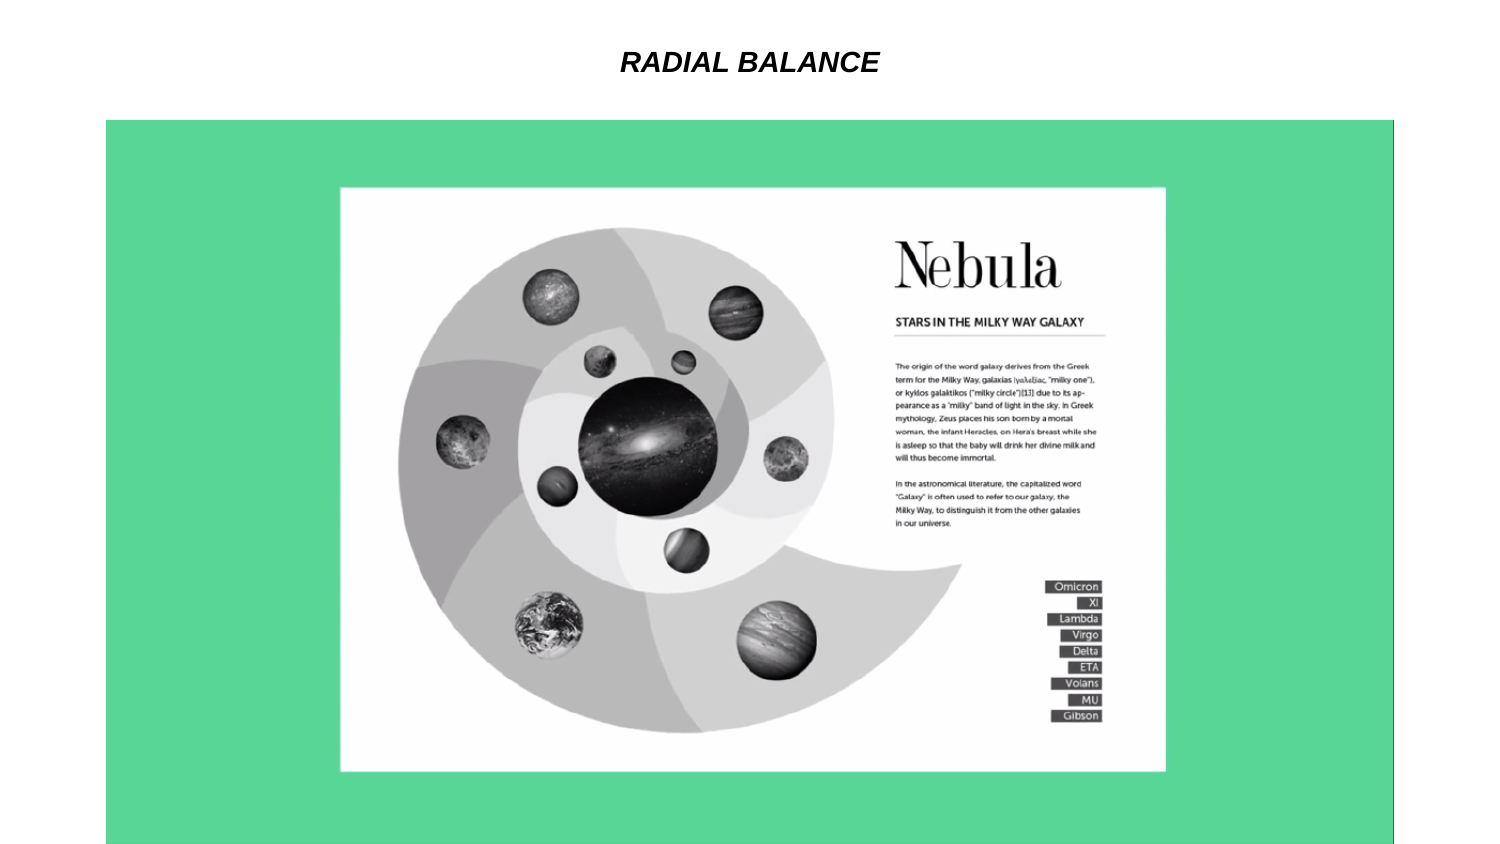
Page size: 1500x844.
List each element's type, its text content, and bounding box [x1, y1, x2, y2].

text_box RADIAL BALANCE [489, 28, 1011, 97]
picture [106, 120, 1394, 844]
